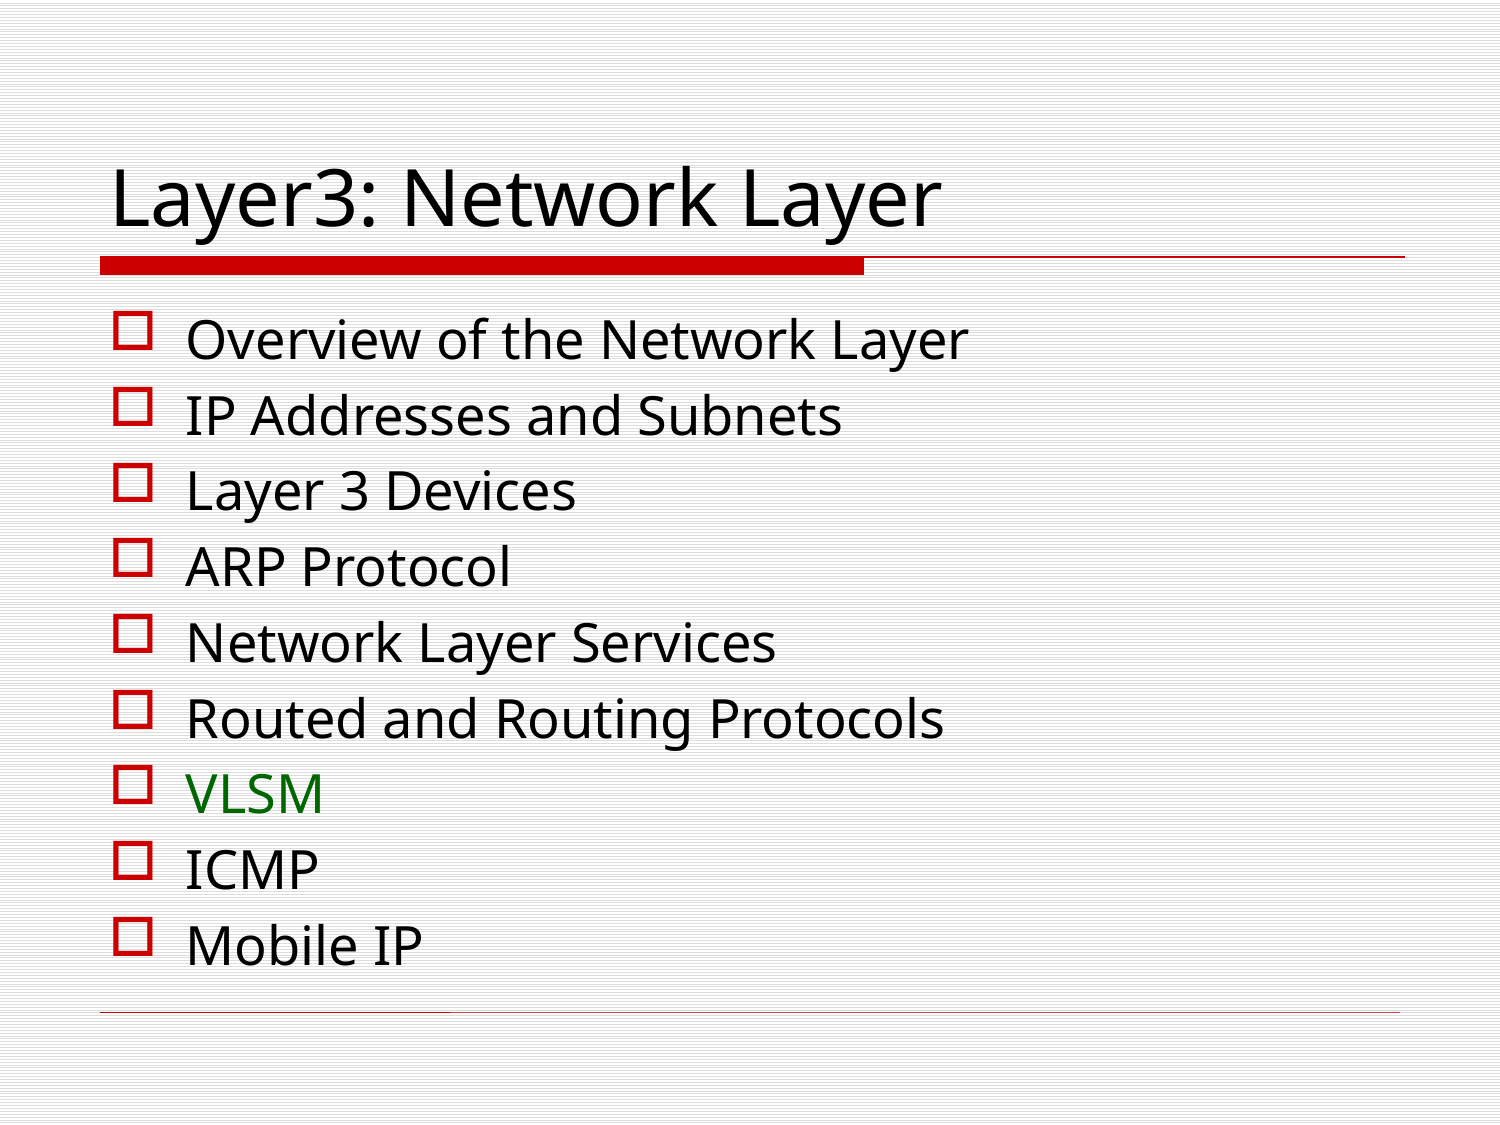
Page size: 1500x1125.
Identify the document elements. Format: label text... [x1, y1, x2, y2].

title Layer3: Network Layer [94, 50, 1407, 250]
list Overview of the Network Layer IP Addresses and Subnets Layer 3 Devices ARP Protocol Network Layer Services Routed and Routing Protocols VLSM ICMP Mobile IP [93, 297, 1469, 973]
